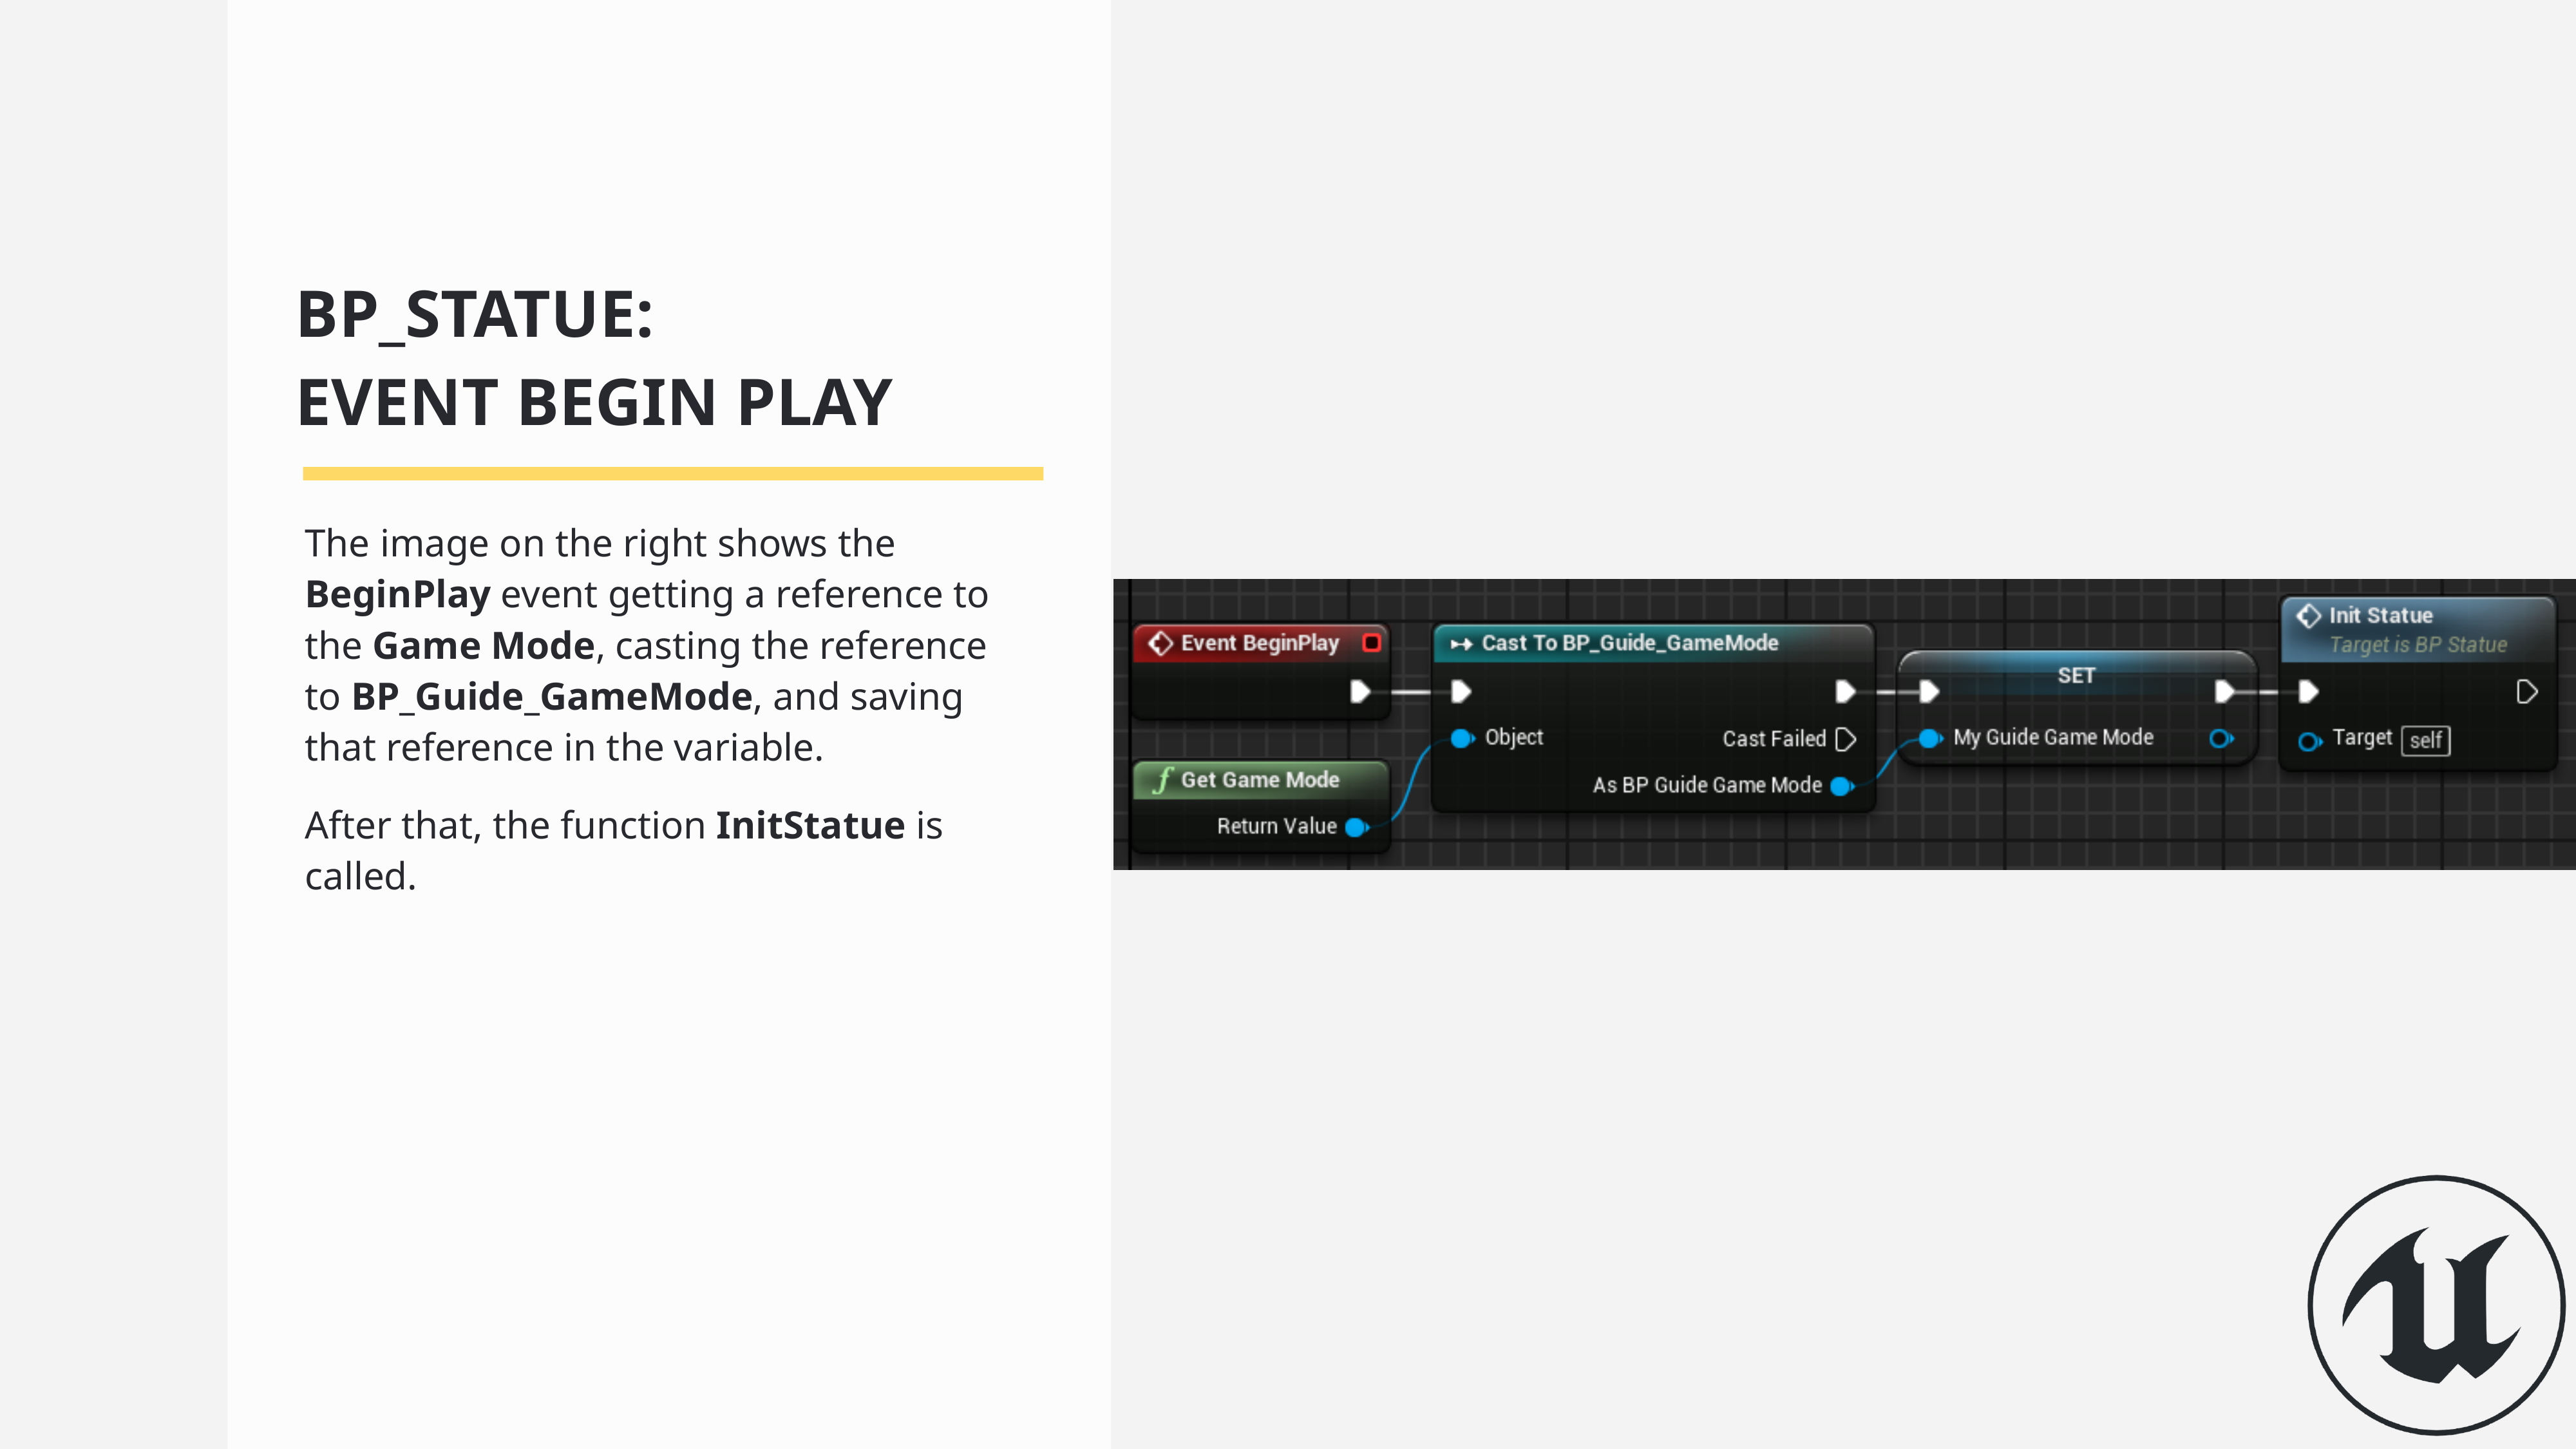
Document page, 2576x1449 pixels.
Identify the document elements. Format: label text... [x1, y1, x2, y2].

list The image on the right shows the BeginPlay event getting a reference to the Game Mode, casting the reference to BP_Guide_GameMode, and saving that reference in the variable. After that, the function InitStatue is called. [295, 512, 1043, 1449]
picture [1113, 579, 2576, 870]
picture [2298, 1165, 2576, 1449]
list BP_STATUE: EVENT BEGIN PLAY [285, 230, 1084, 449]
